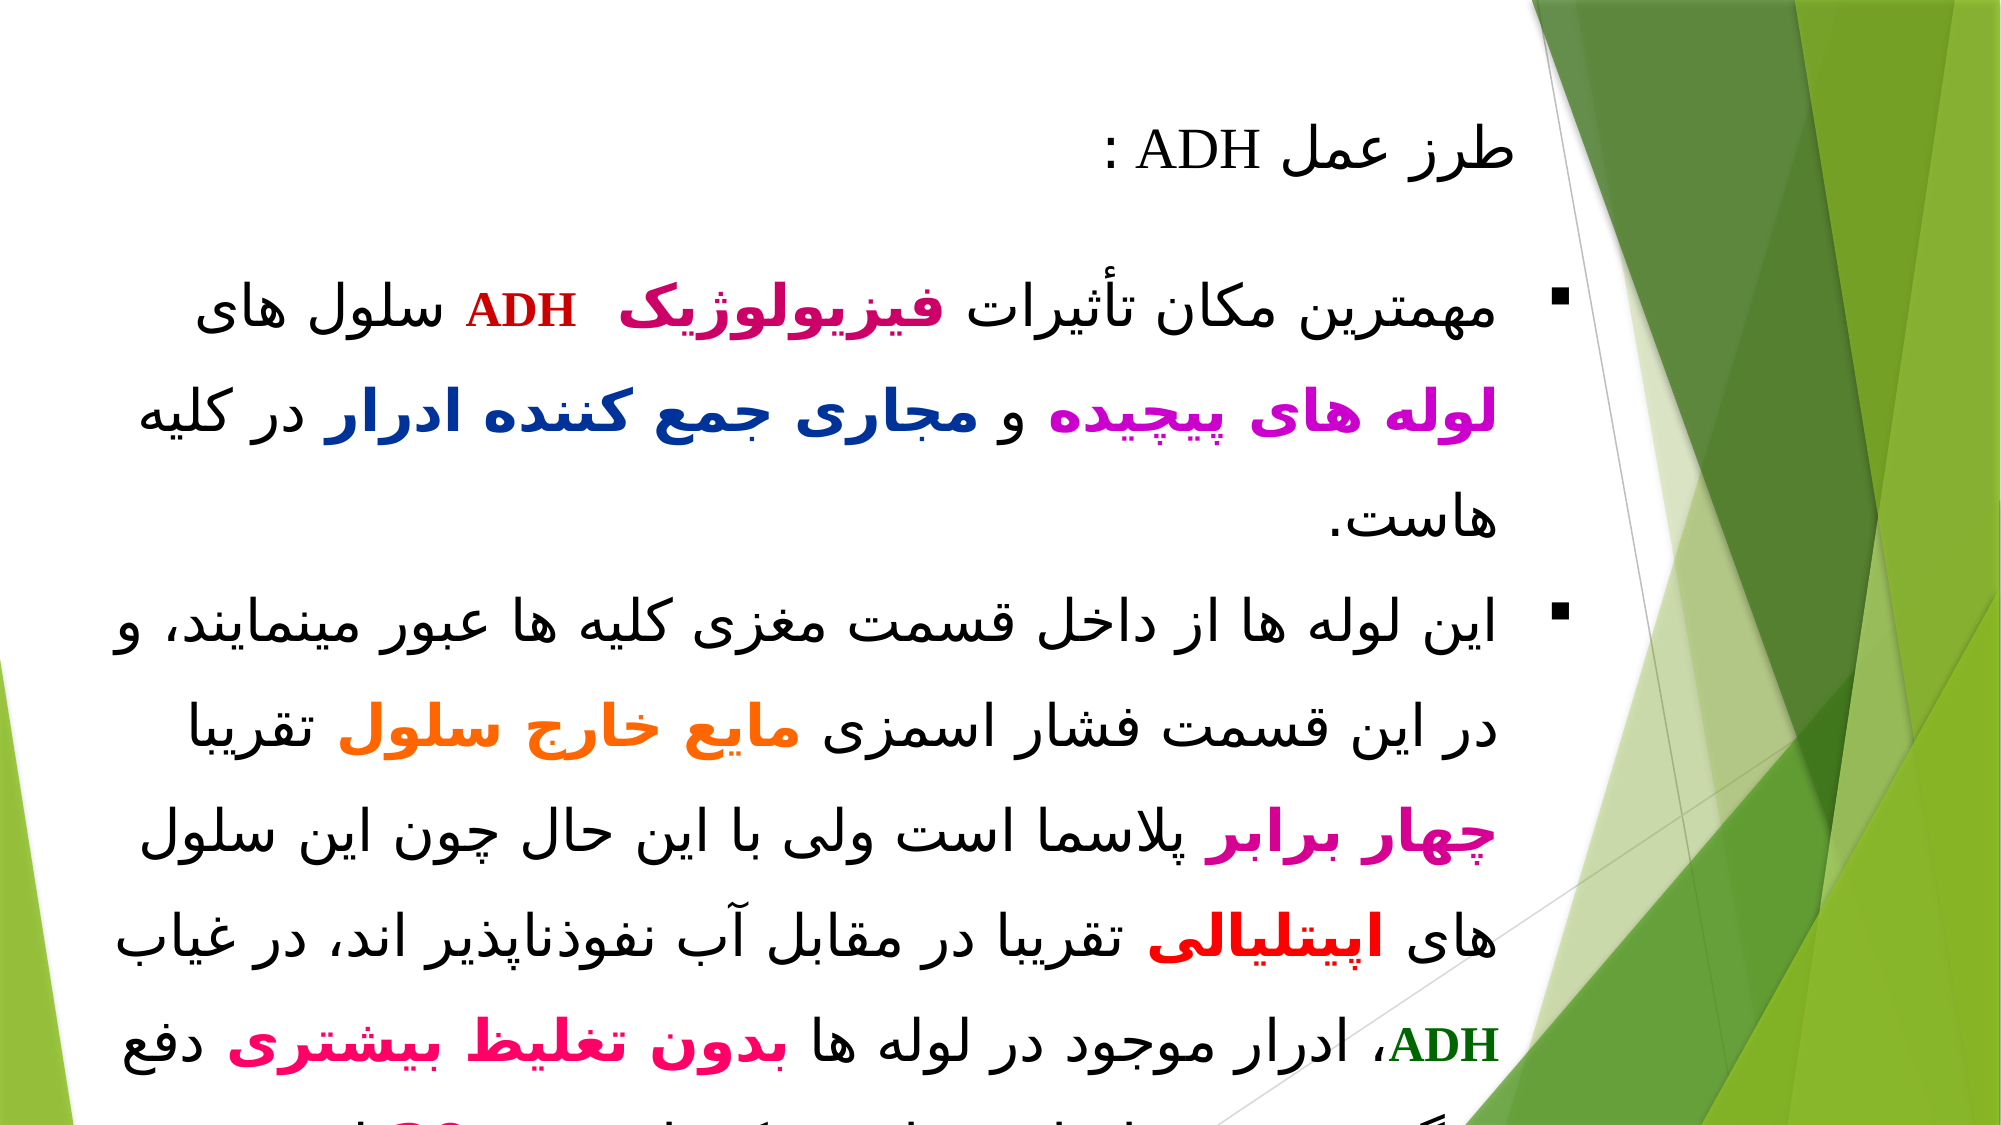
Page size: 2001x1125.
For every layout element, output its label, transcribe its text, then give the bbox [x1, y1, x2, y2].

text_box طرز عمل ADH : [942, 102, 1533, 188]
text_box مهمترین مکان تأثیرات فیزیولوژیک ADH سلول های لوله های پیچیده و مجاری جمع کننده ادرار در کلیه هاست. این لوله ها از داخل قسمت مغزی کلیه ها عبور مینمایند، و در این قسمت فشار اسمزی مایع خارج سلول تقریبا چهار برابر پلاسما است ولی با این حال چون این سلول های اپیتلیالی تقریبا در مقابل آب نفوذناپذیر اند، در غیاب ADH، ادرار موجود در لوله ها بدون تغلیظ بیشتری دفع میگردد و حجم ادرار روزانه ممکن است به 20 لیتر برسد. [78, 226, 1590, 1125]
